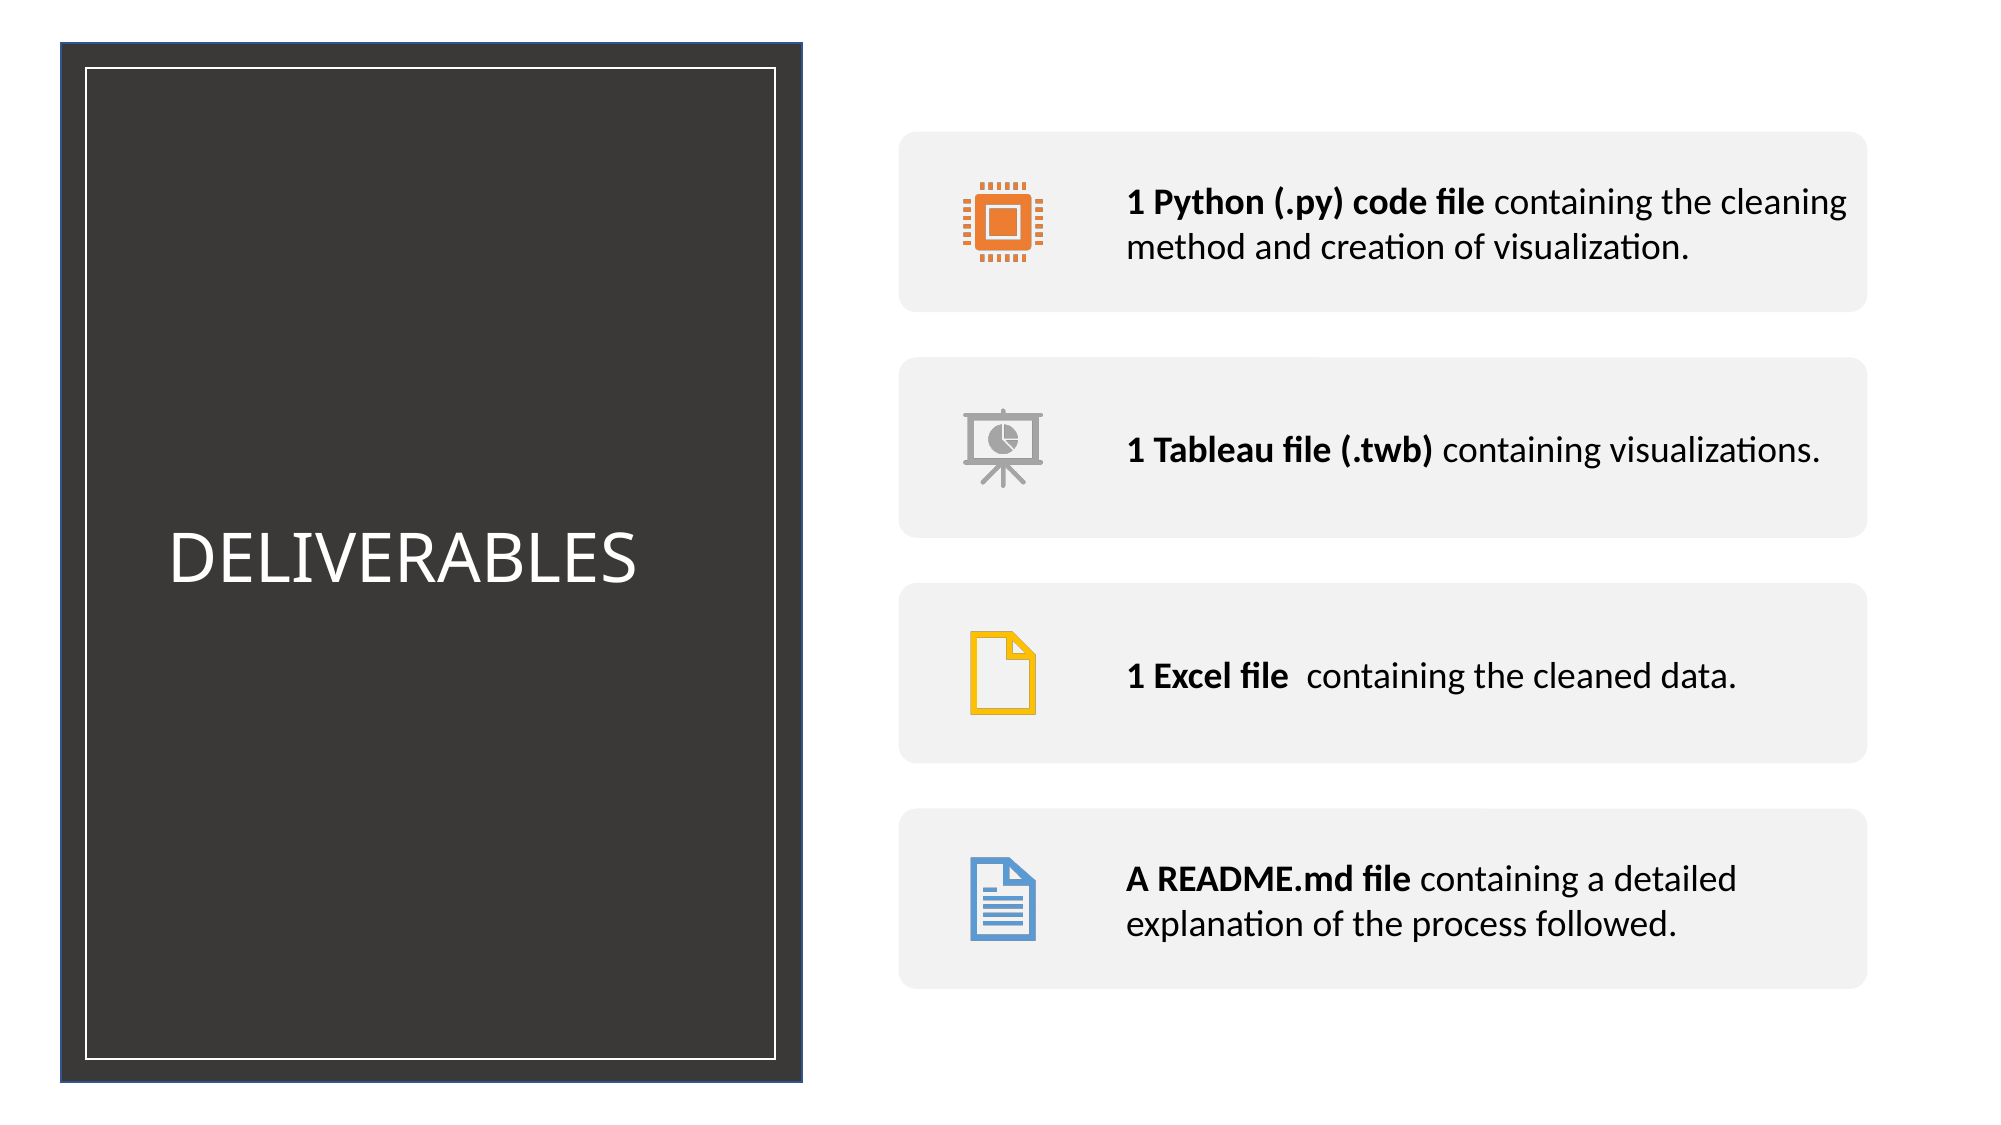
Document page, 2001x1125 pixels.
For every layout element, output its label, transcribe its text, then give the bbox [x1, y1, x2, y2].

text_box [60, 42, 803, 1083]
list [898, 131, 1868, 990]
text_box [85, 67, 776, 1060]
title DELIVERABLES [94, 91, 712, 1029]
